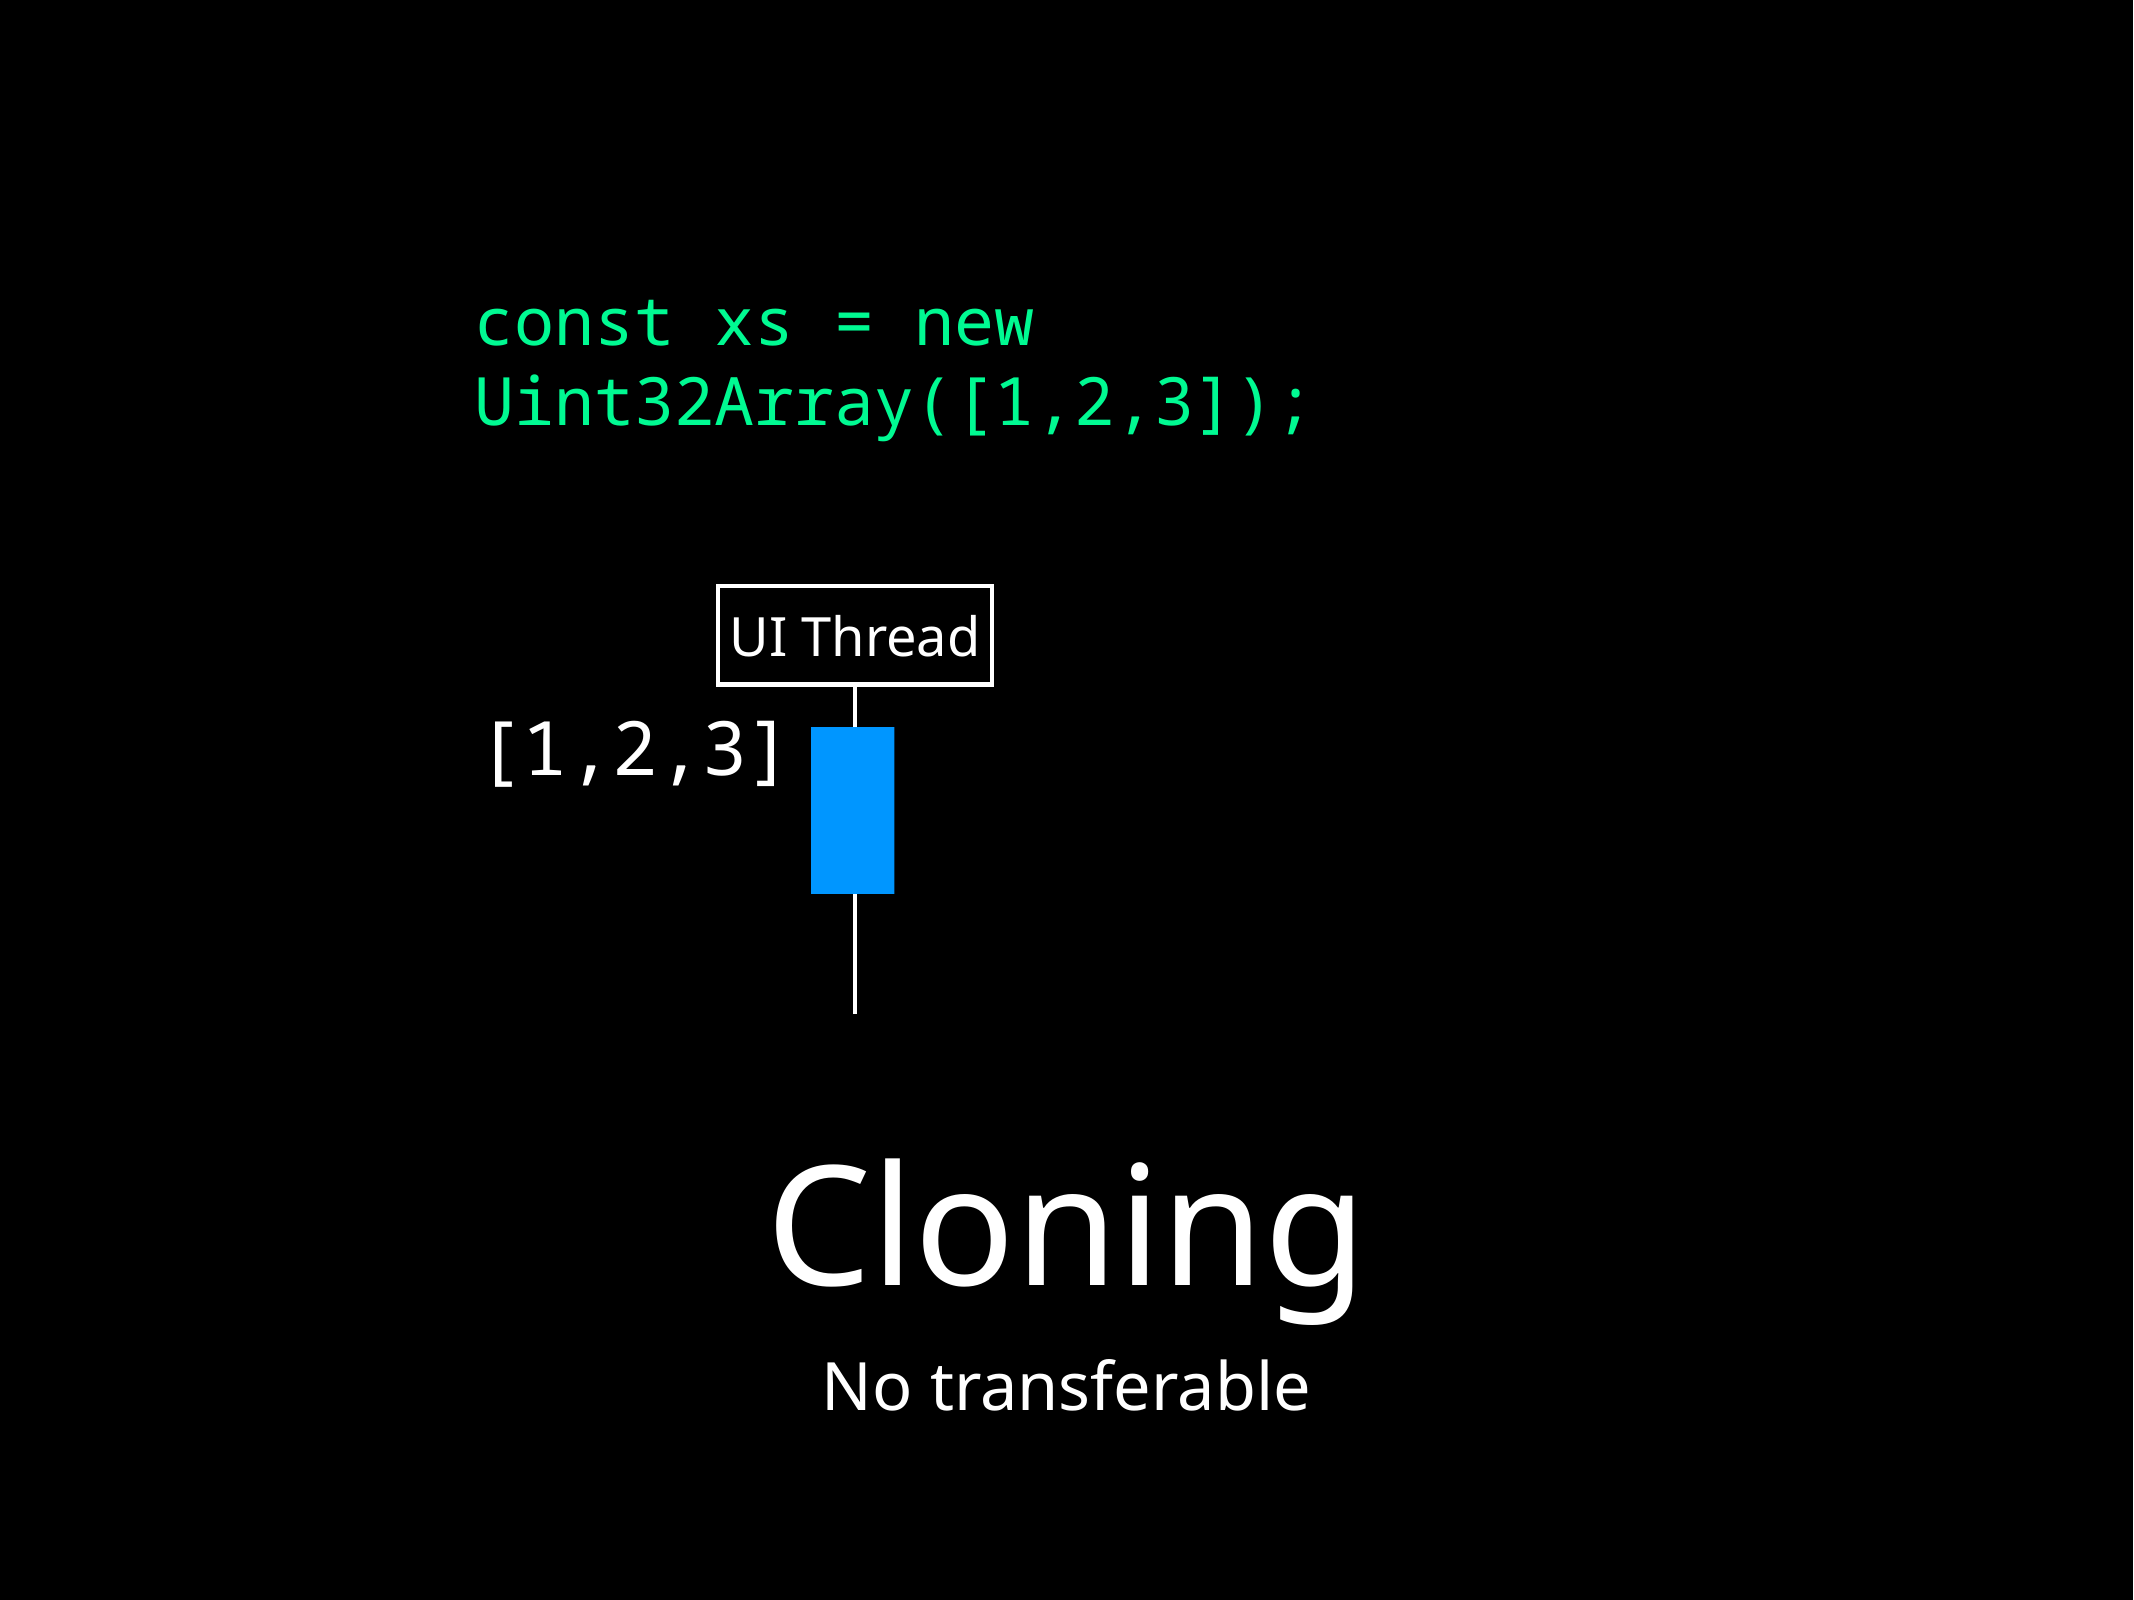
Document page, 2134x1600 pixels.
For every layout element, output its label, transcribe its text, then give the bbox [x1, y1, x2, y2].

text_box [1,2,3] [469, 692, 717, 799]
text_box const xs = new Uint32Array([1,2,3]); [474, 274, 1837, 442]
title Cloning [207, 1101, 1926, 1336]
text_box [717, 585, 993, 1015]
list No transferable [207, 1343, 1926, 1530]
